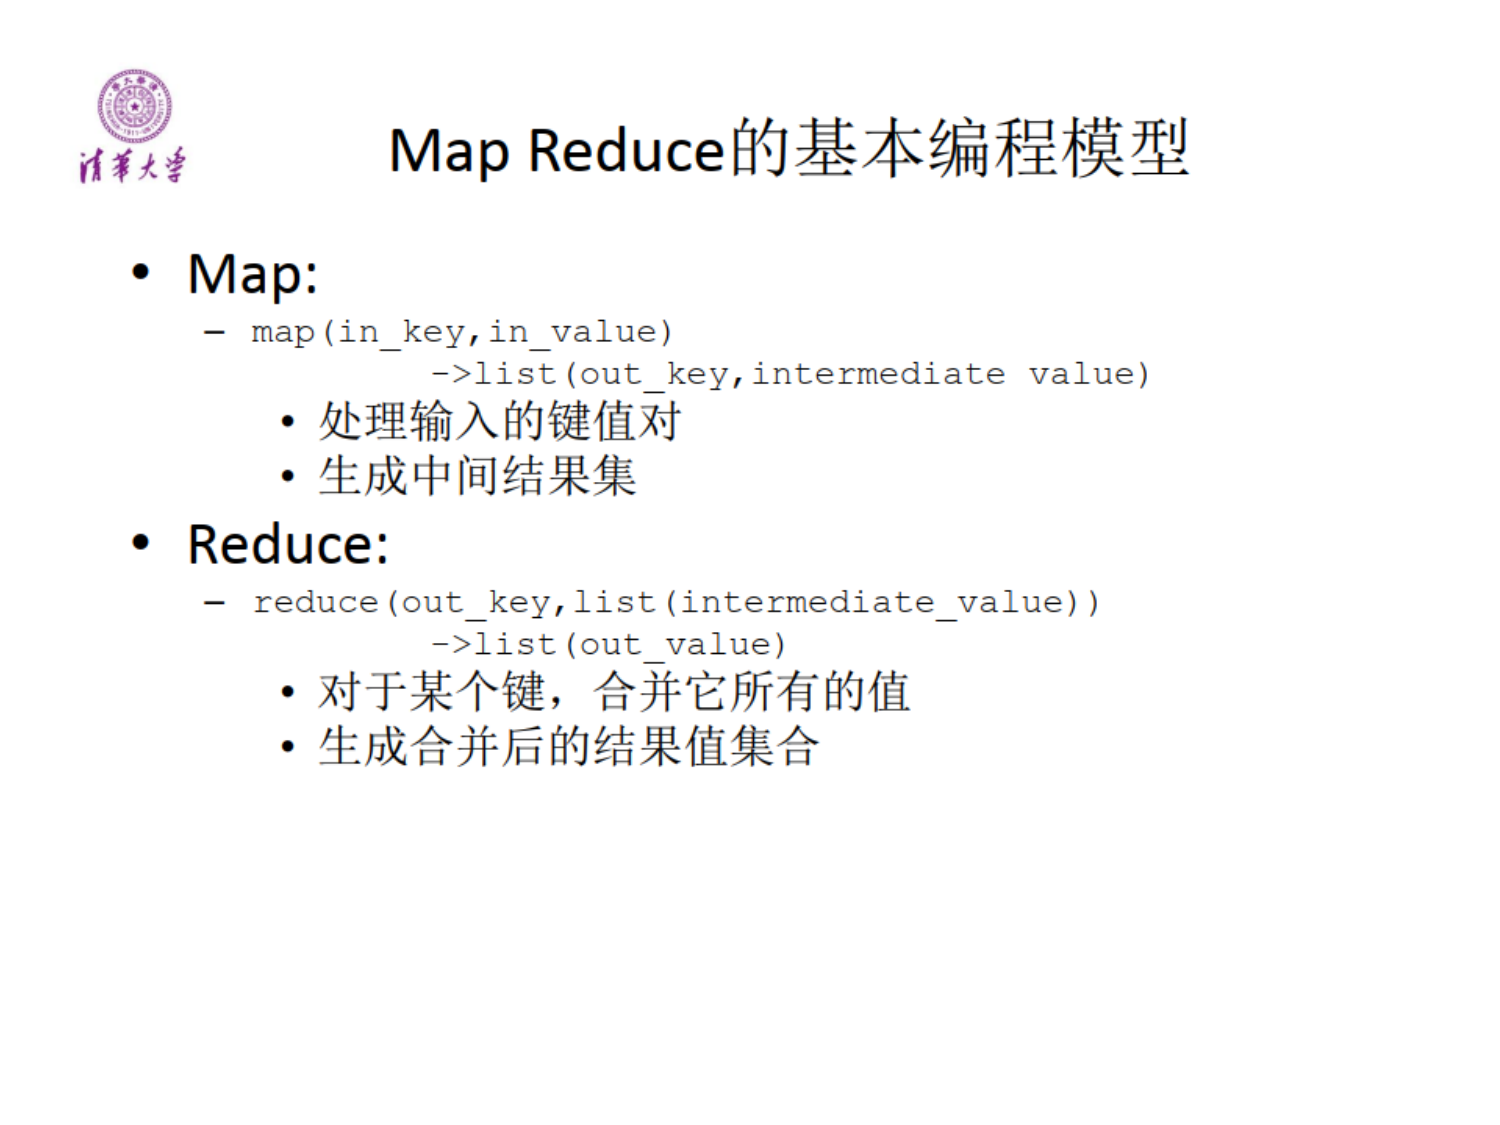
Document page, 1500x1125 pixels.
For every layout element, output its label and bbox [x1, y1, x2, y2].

picture [62, 62, 1297, 815]
